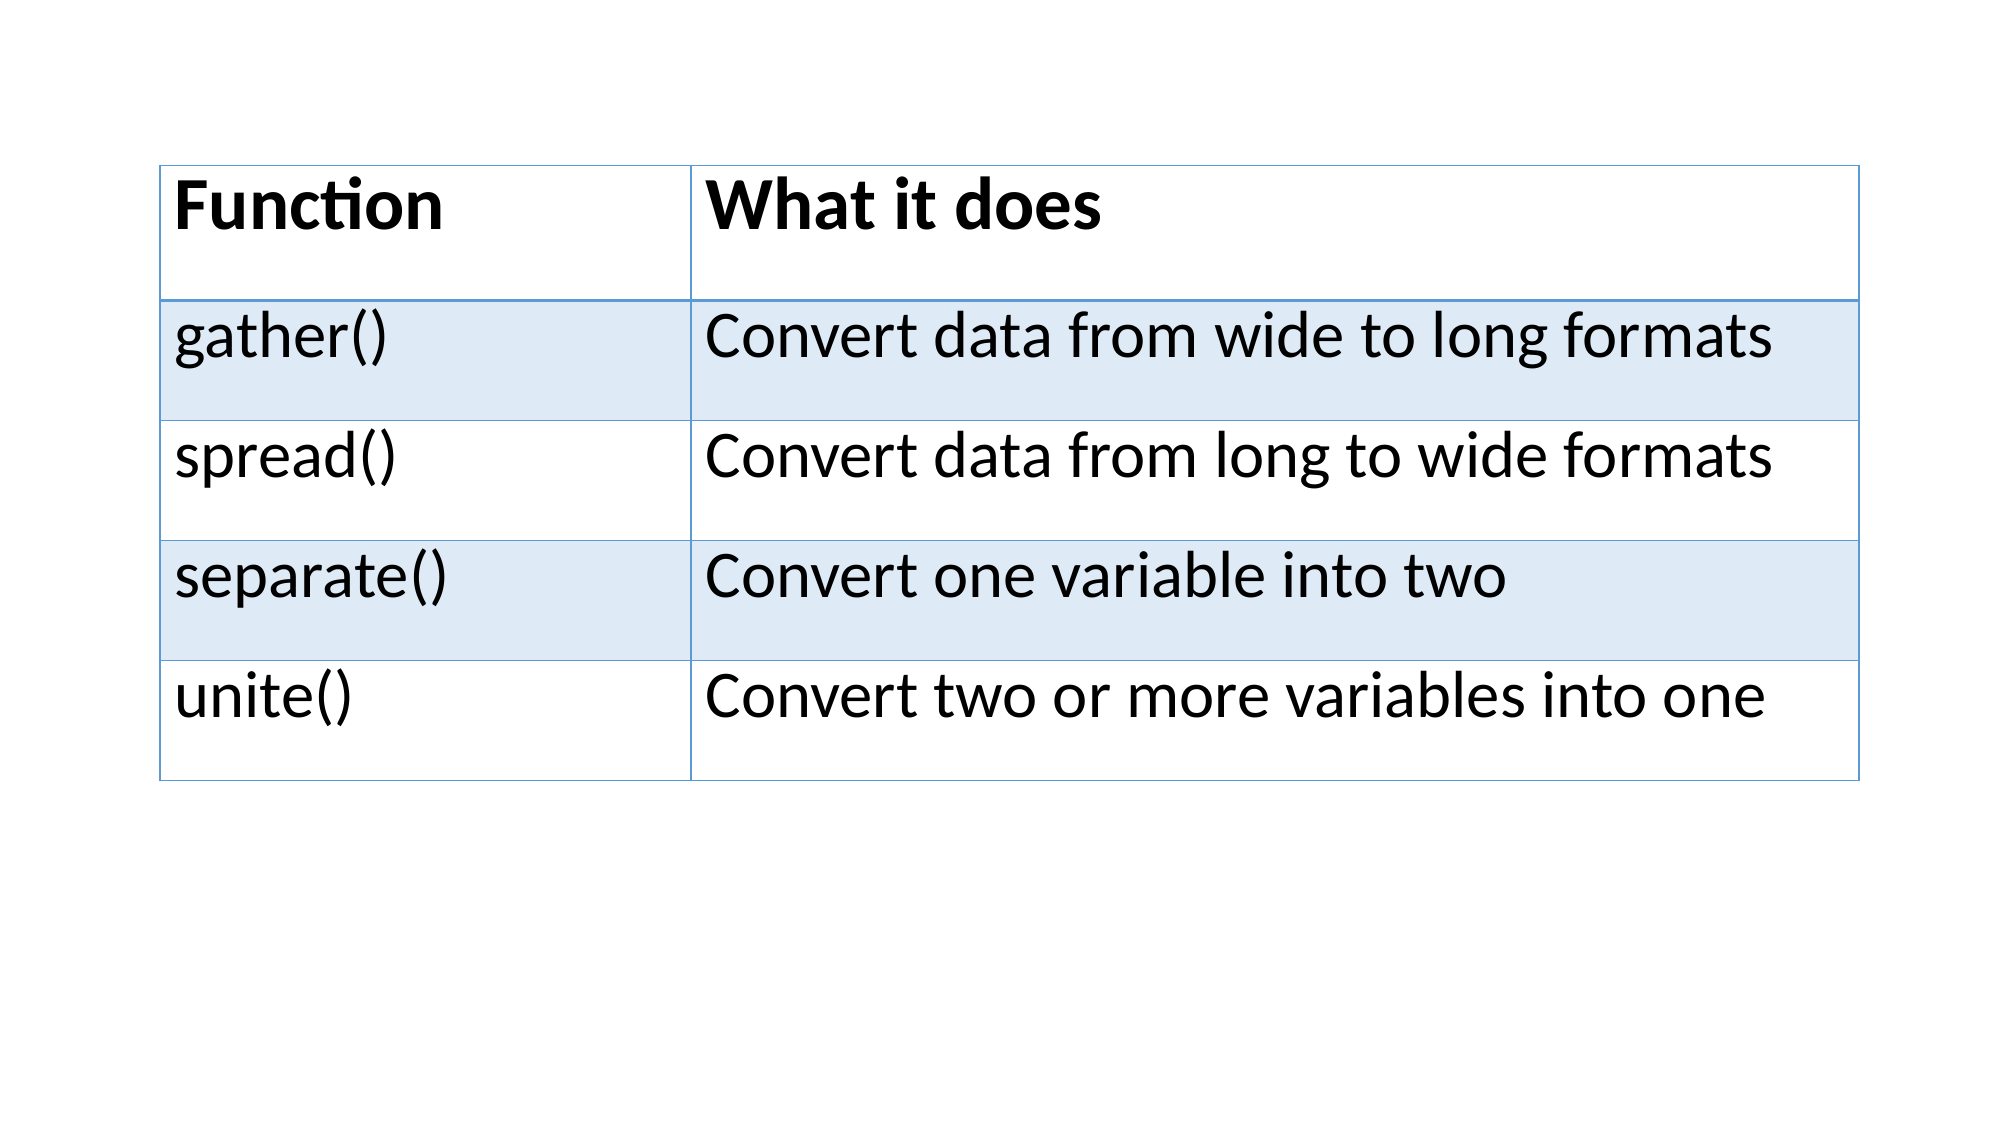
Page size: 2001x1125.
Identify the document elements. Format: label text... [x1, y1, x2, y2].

table_cell spread() [161, 421, 690, 540]
table_cell separate() [161, 541, 690, 660]
table_cell Convert data from wide to long formats [692, 302, 1858, 420]
table_cell Convert two or more variables into one [692, 661, 1858, 780]
table_header Function [161, 166, 690, 299]
table_cell gather() [161, 302, 690, 420]
table_header What it does [692, 166, 1858, 299]
table_cell Convert one variable into two [692, 541, 1858, 660]
table_cell unite() [161, 661, 690, 780]
table_cell Convert data from long to wide formats [692, 421, 1858, 540]
